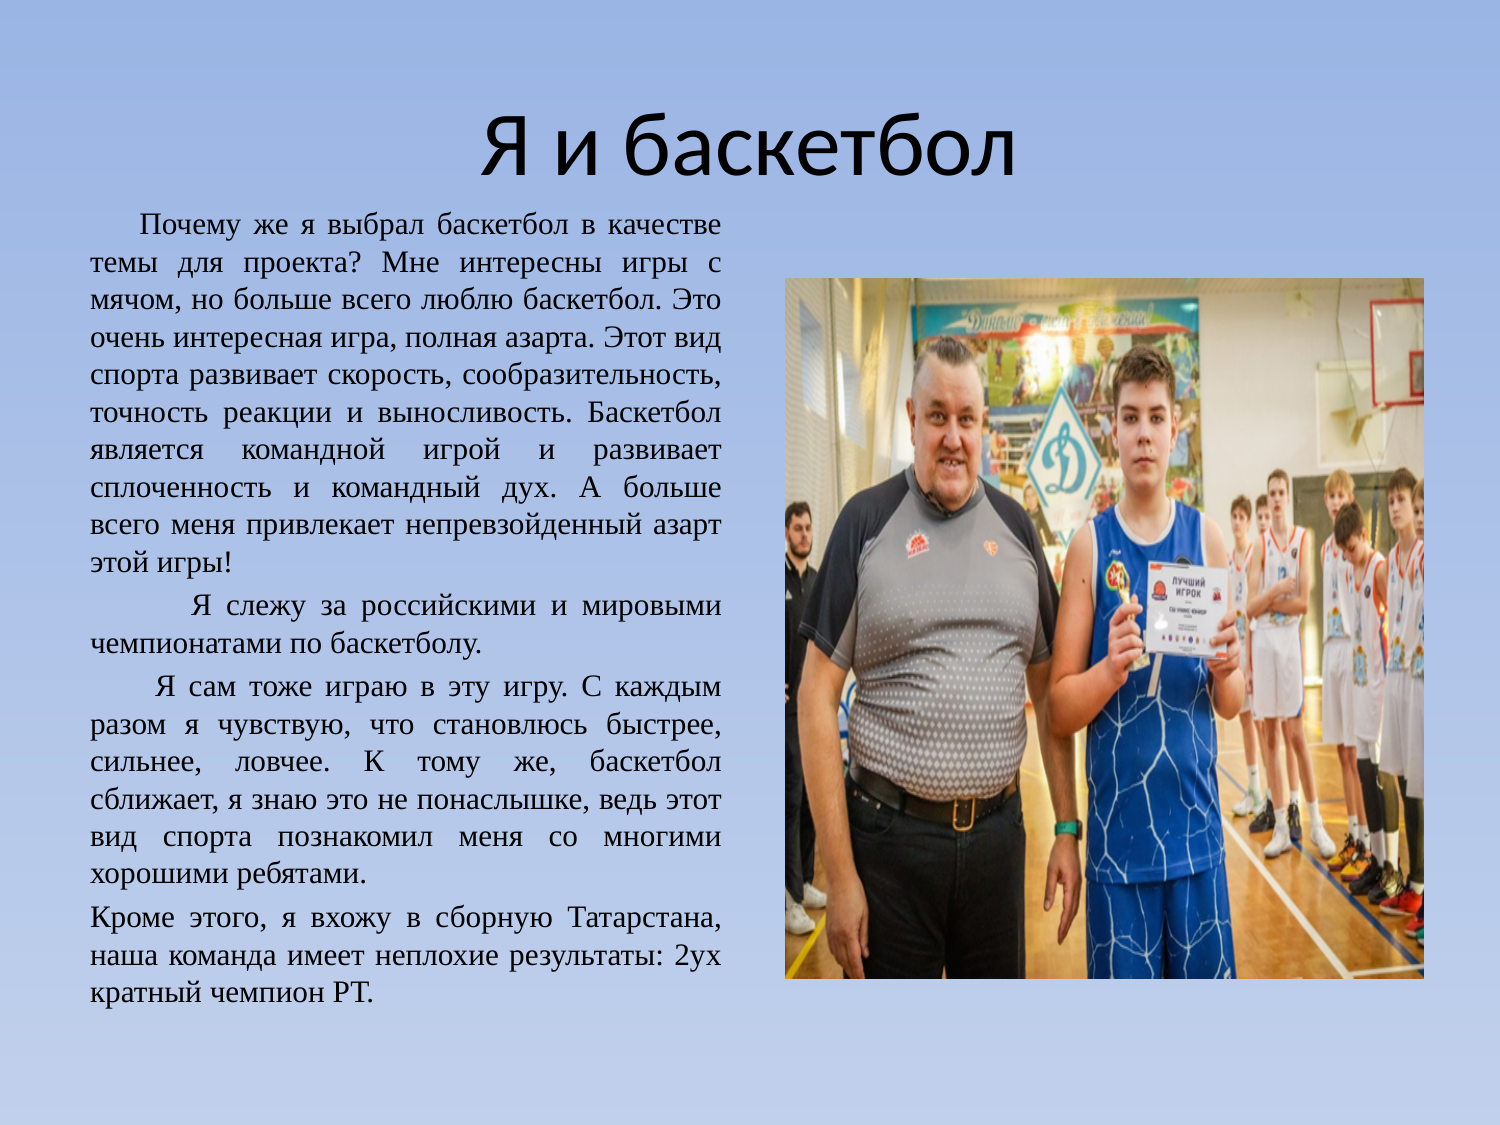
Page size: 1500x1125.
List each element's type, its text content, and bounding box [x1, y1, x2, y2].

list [785, 278, 1424, 979]
title Я и баскетбол [75, 45, 1425, 233]
list Почему же я выбрал баскетбол в качестве темы для проекта? Мне интересны игры с мячом, но больше всего люблю баскетбол. Это очень интересная игра, полная азарта. Этот вид спорта развивает скорость, сообразительность, точность реакции и выносливость. Баскетбол является командной игрой и развивает сплоченность и командный дух. А больше всего меня привлекает непревзойденный азарт этой игры! Я слежу за российскими и мировыми чемпионатами по баскетболу. Я сам тоже играю в эту игру. С каждым разом я чувствую, что становлюсь быстрее, сильнее, ловчее. К тому же, баскетбол сближает, я знаю это не понаслышке, ведь этот вид спорта познакомил меня со многими хорошими ребятами. Кроме этого, я вхожу в сборную Татарстана, наша команда имеет неплохие результаты: 2ух кратный чемпион РТ. [75, 196, 738, 1047]
